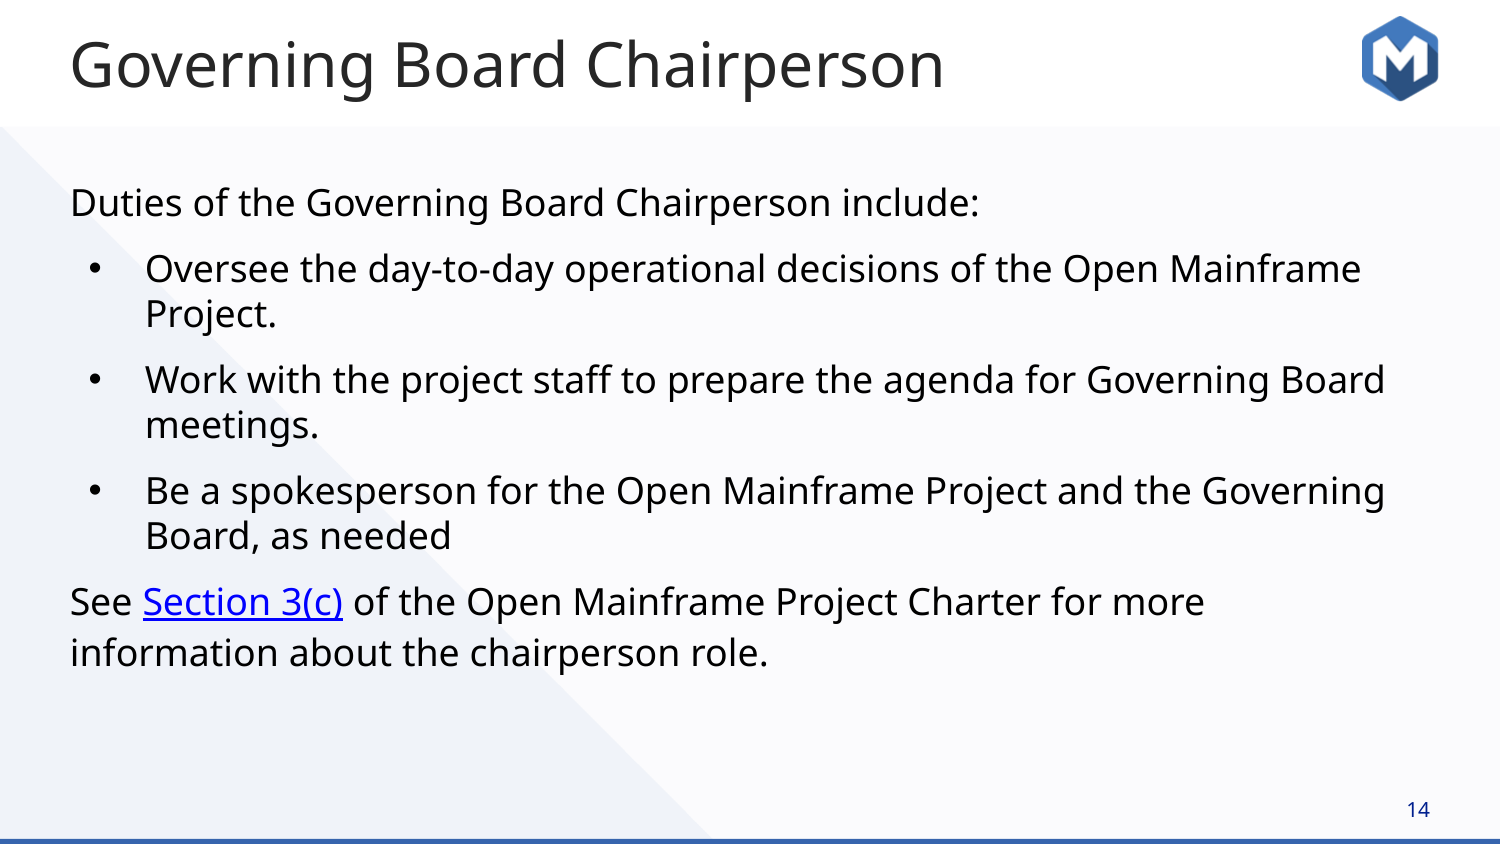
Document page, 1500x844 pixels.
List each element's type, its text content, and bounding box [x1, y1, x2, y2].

list Duties of the Governing Board Chairperson include: Oversee the day-to-day operational decisions of the Open Mainframe Project. Work with the project staff to prepare the agenda for Governing Board meetings. Be a spokesperson for the Open Mainframe Project and the Governing Board, as needed See Section 3(c) of the Open Mainframe Project Charter for more information about the chairperson role. [54, 164, 1428, 680]
slide_number ‹#› [1349, 787, 1445, 833]
picture [1362, 16, 1440, 102]
title Governing Board Chairperson [54, 26, 1350, 100]
